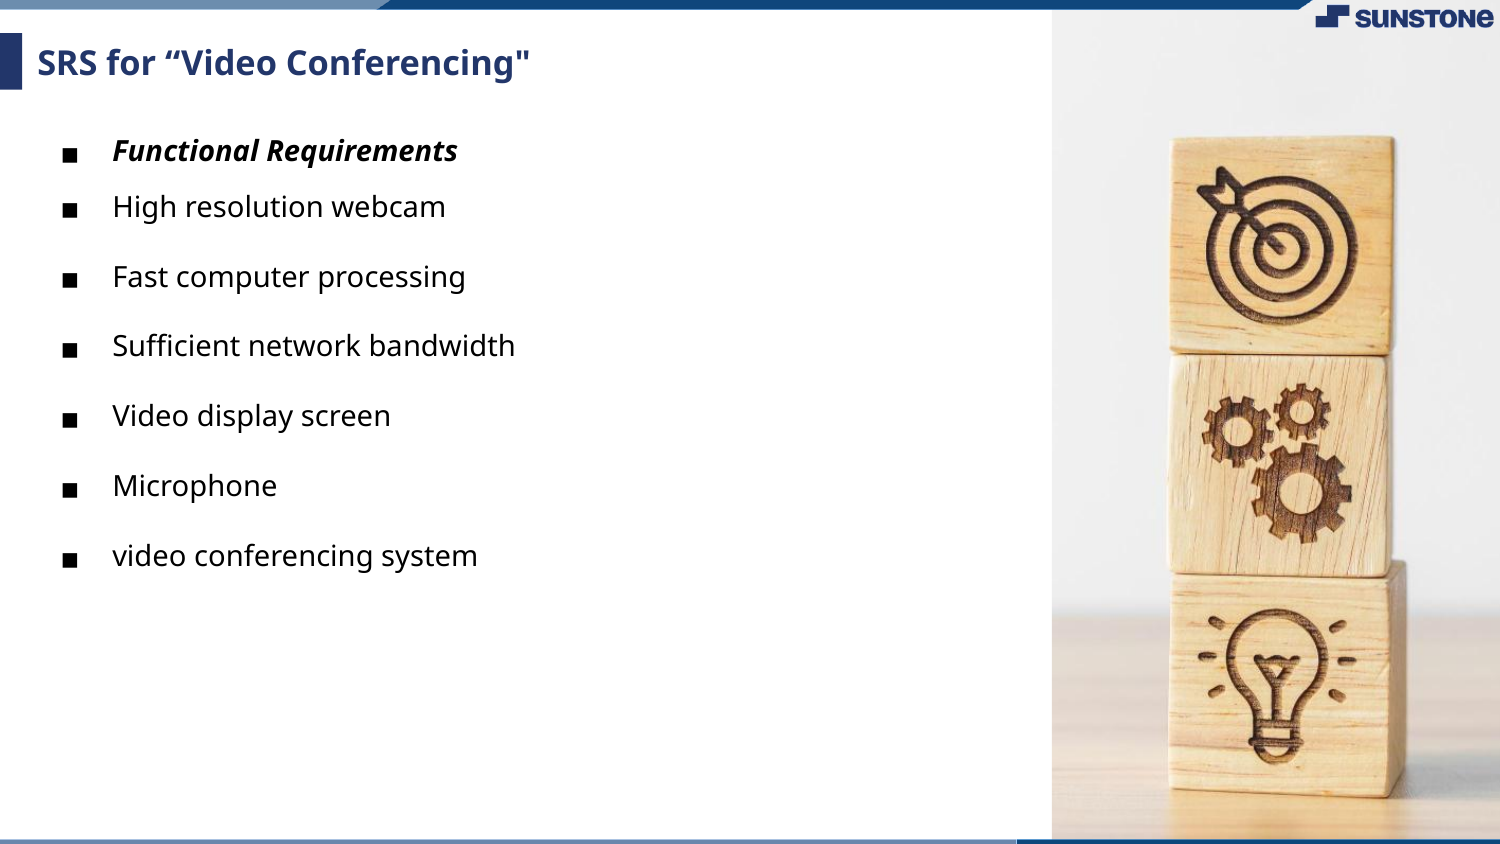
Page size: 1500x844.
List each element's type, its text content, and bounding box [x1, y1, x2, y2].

title SRS for “Video Conferencing" [22, 33, 1316, 90]
list High resolution webcam Fast computer processing Sufficient network bandwidth Video display screen Microphone video conferencing system [22, 180, 1023, 823]
list Functional Requirements [22, 124, 750, 180]
picture [0, 0, 1500, 844]
